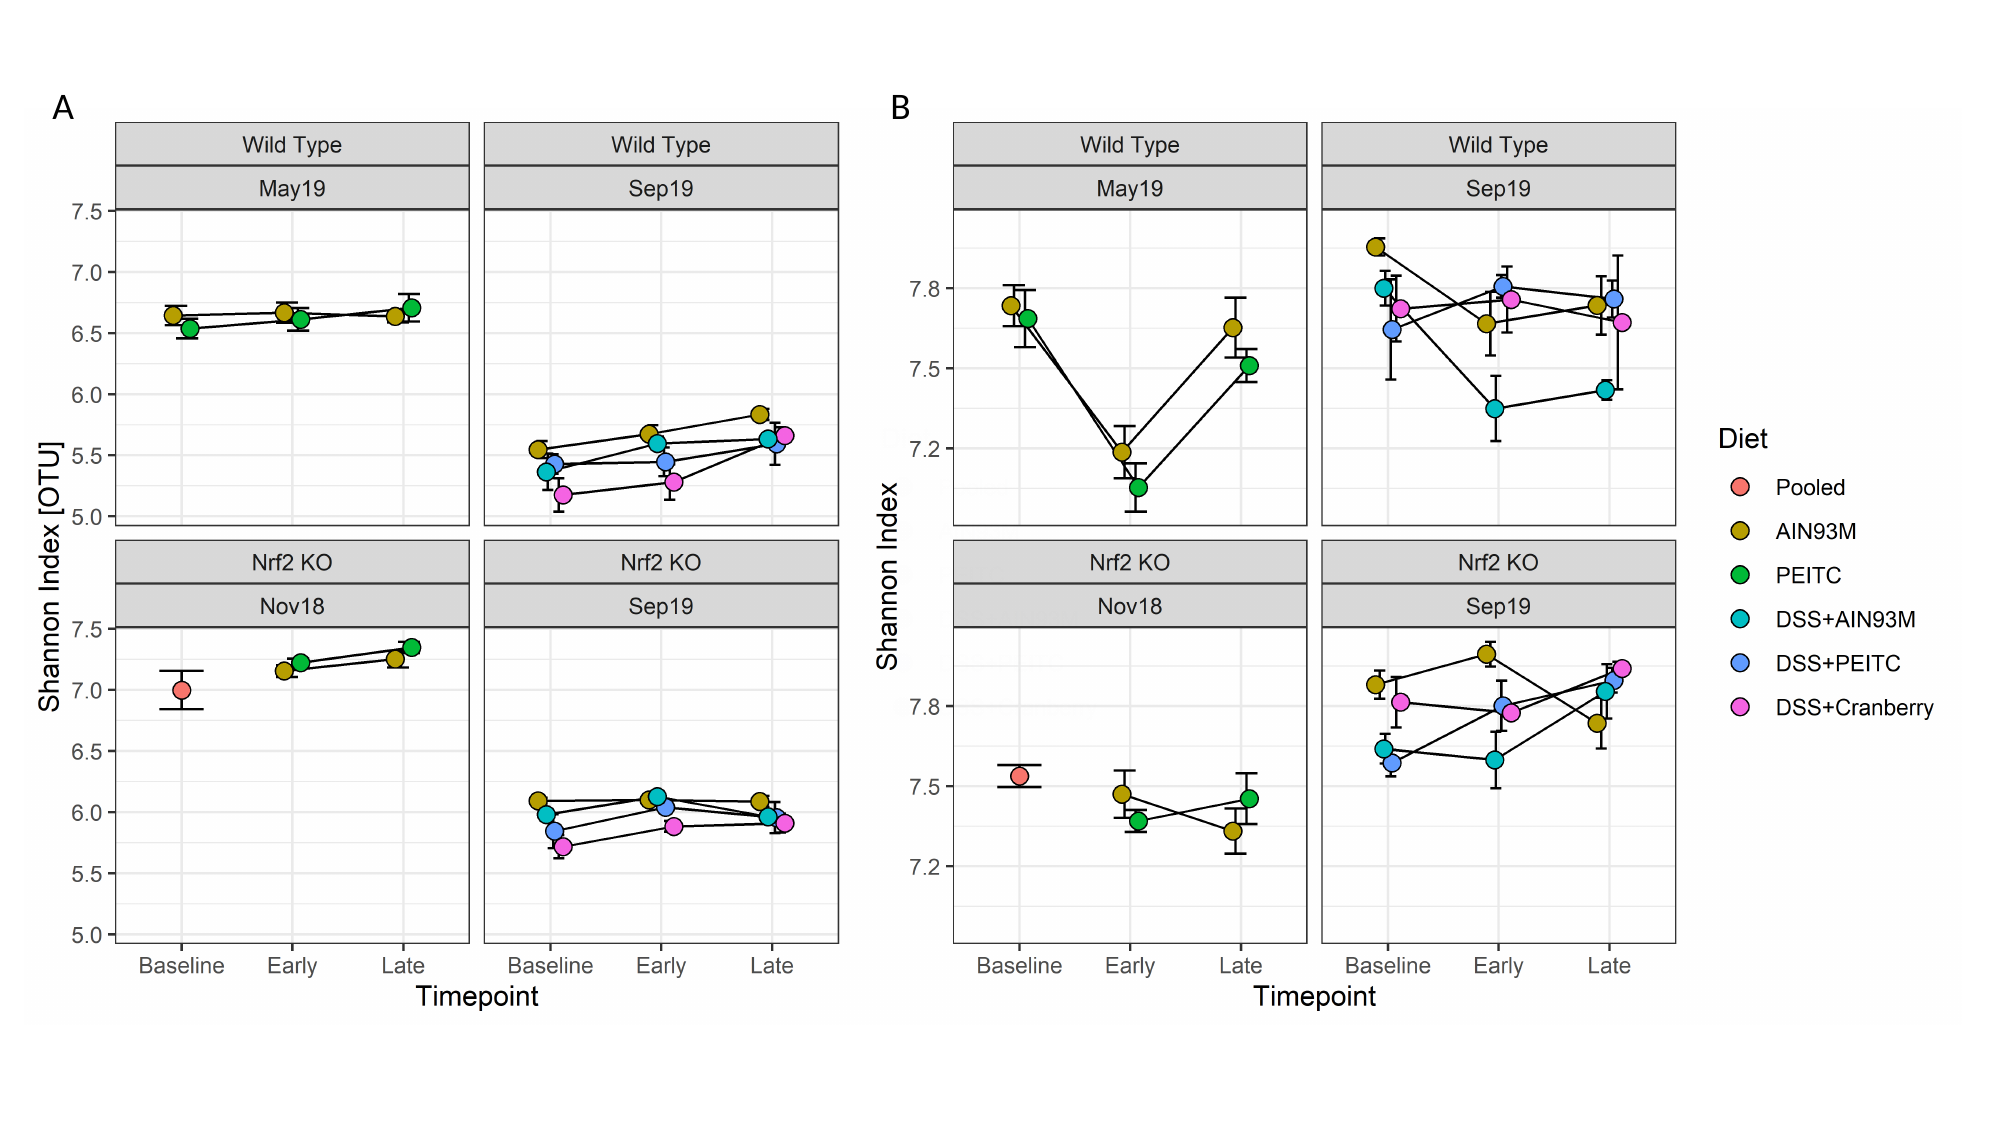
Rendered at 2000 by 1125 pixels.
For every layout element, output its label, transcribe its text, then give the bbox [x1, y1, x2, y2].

text_box B [875, 74, 926, 105]
text_box A [37, 74, 89, 106]
picture [24, 108, 1963, 1026]
